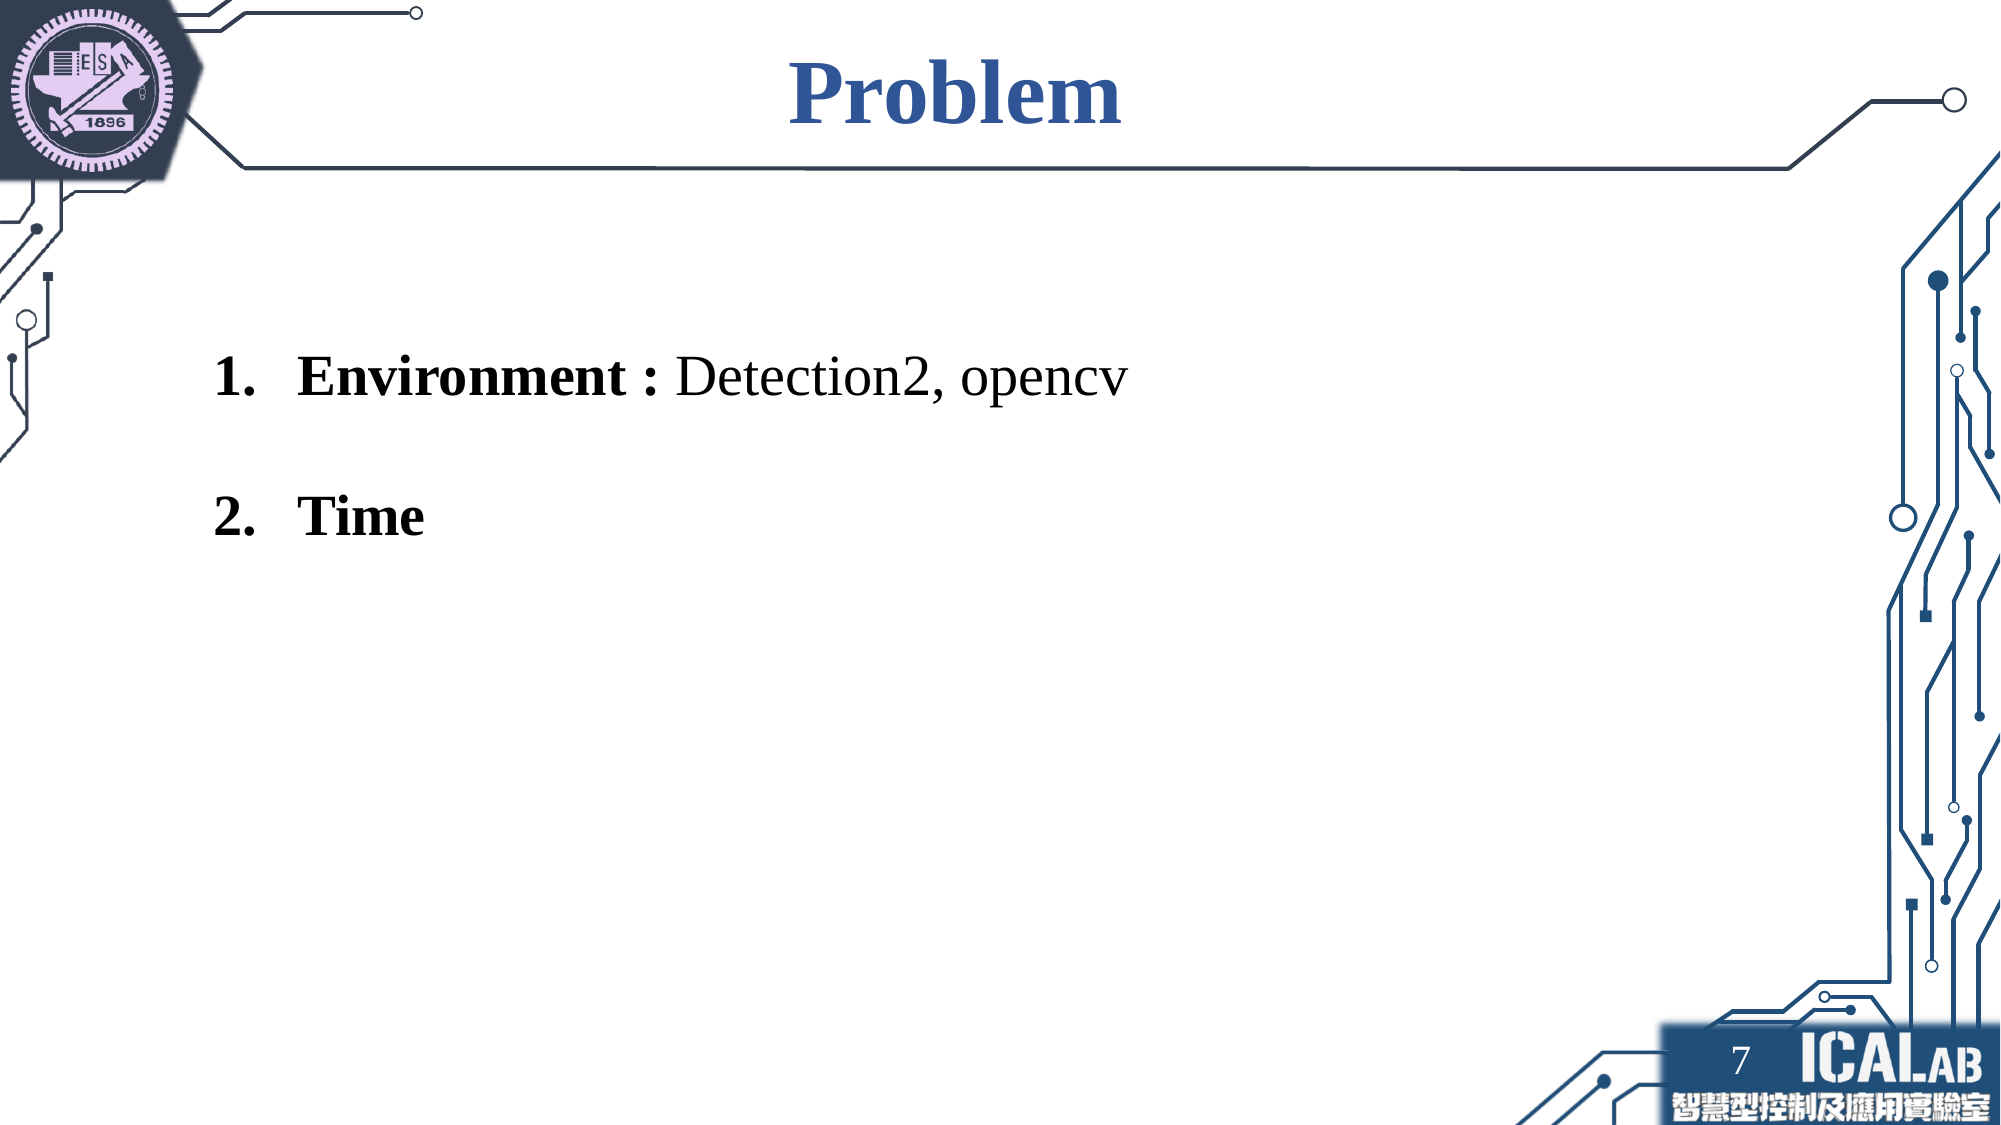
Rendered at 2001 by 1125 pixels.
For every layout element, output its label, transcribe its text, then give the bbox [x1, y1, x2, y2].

picture [0, 0, 210, 504]
text_box Environment : Detection2, opencv Time [198, 260, 1630, 555]
slide_number 7 [1683, 1028, 1767, 1088]
picture [1726, 1014, 1804, 1020]
picture [1511, 1014, 2001, 1125]
title Problem [267, 24, 1644, 165]
